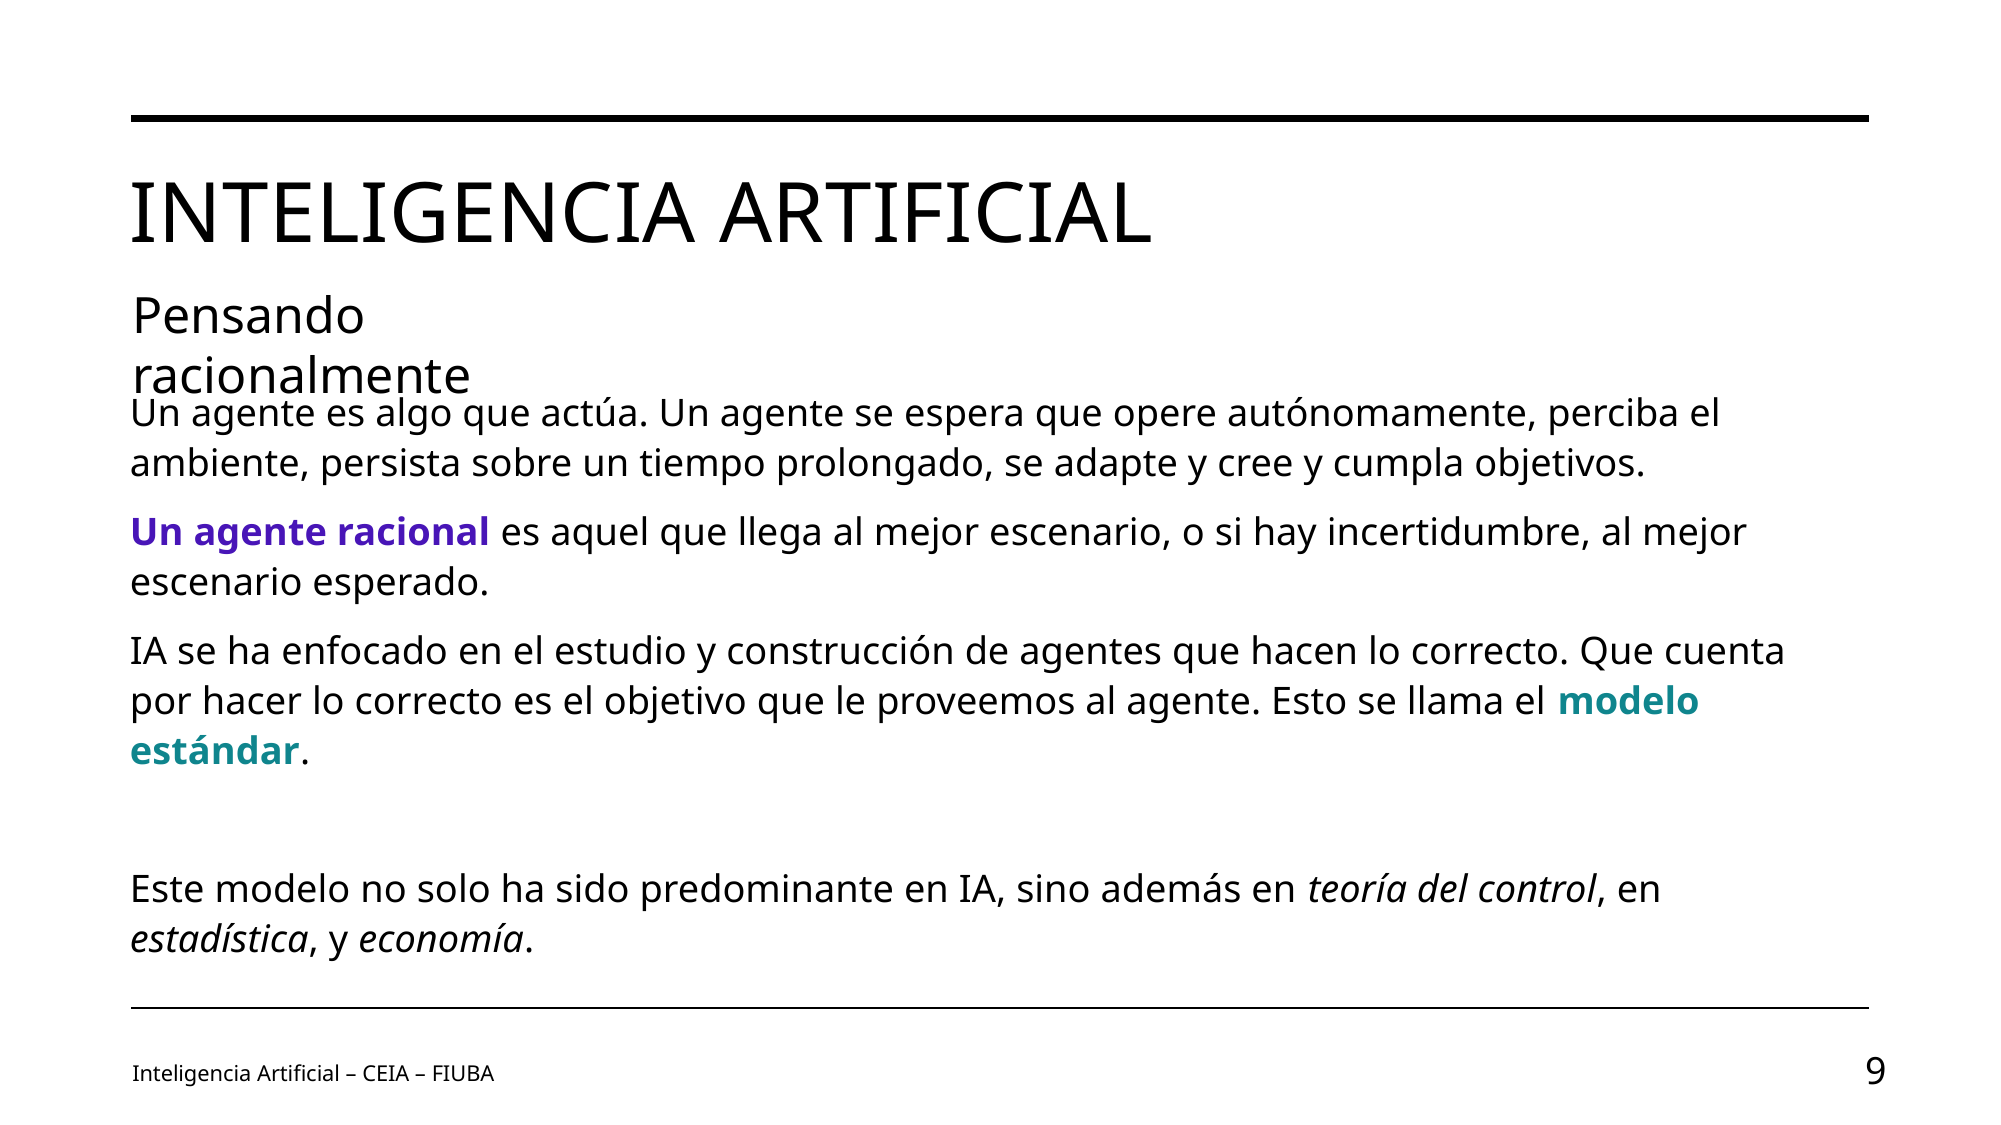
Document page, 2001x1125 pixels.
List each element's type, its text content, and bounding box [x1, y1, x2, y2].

text_box Pensando racionalmente [117, 275, 660, 411]
title Inteligencia Artificial [114, 151, 1869, 376]
slide_number 9 [1791, 1042, 1902, 1103]
footer Inteligencia Artificial – CEIA – FIUBA [117, 1042, 862, 1103]
list Un agente es algo que actúa. Un agente se espera que opere autónomamente, perciba el ambiente, persista sobre un tiempo prolongado, se adapte y cree y cumpla objetivos. Un agente racional es aquel que llega al mejor escenario, o si hay incertidumbre, al mejor escenario esperado. IA se ha enfocado en el estudio y construcción de agentes que hacen lo correcto. Que cuenta por hacer lo correcto es el objetivo que le proveemos al agente. Esto se llama el modelo estándar. Este modelo no solo ha sido predominante en IA, sino además en teoría del control, en estadística, y economía. [114, 376, 1869, 973]
